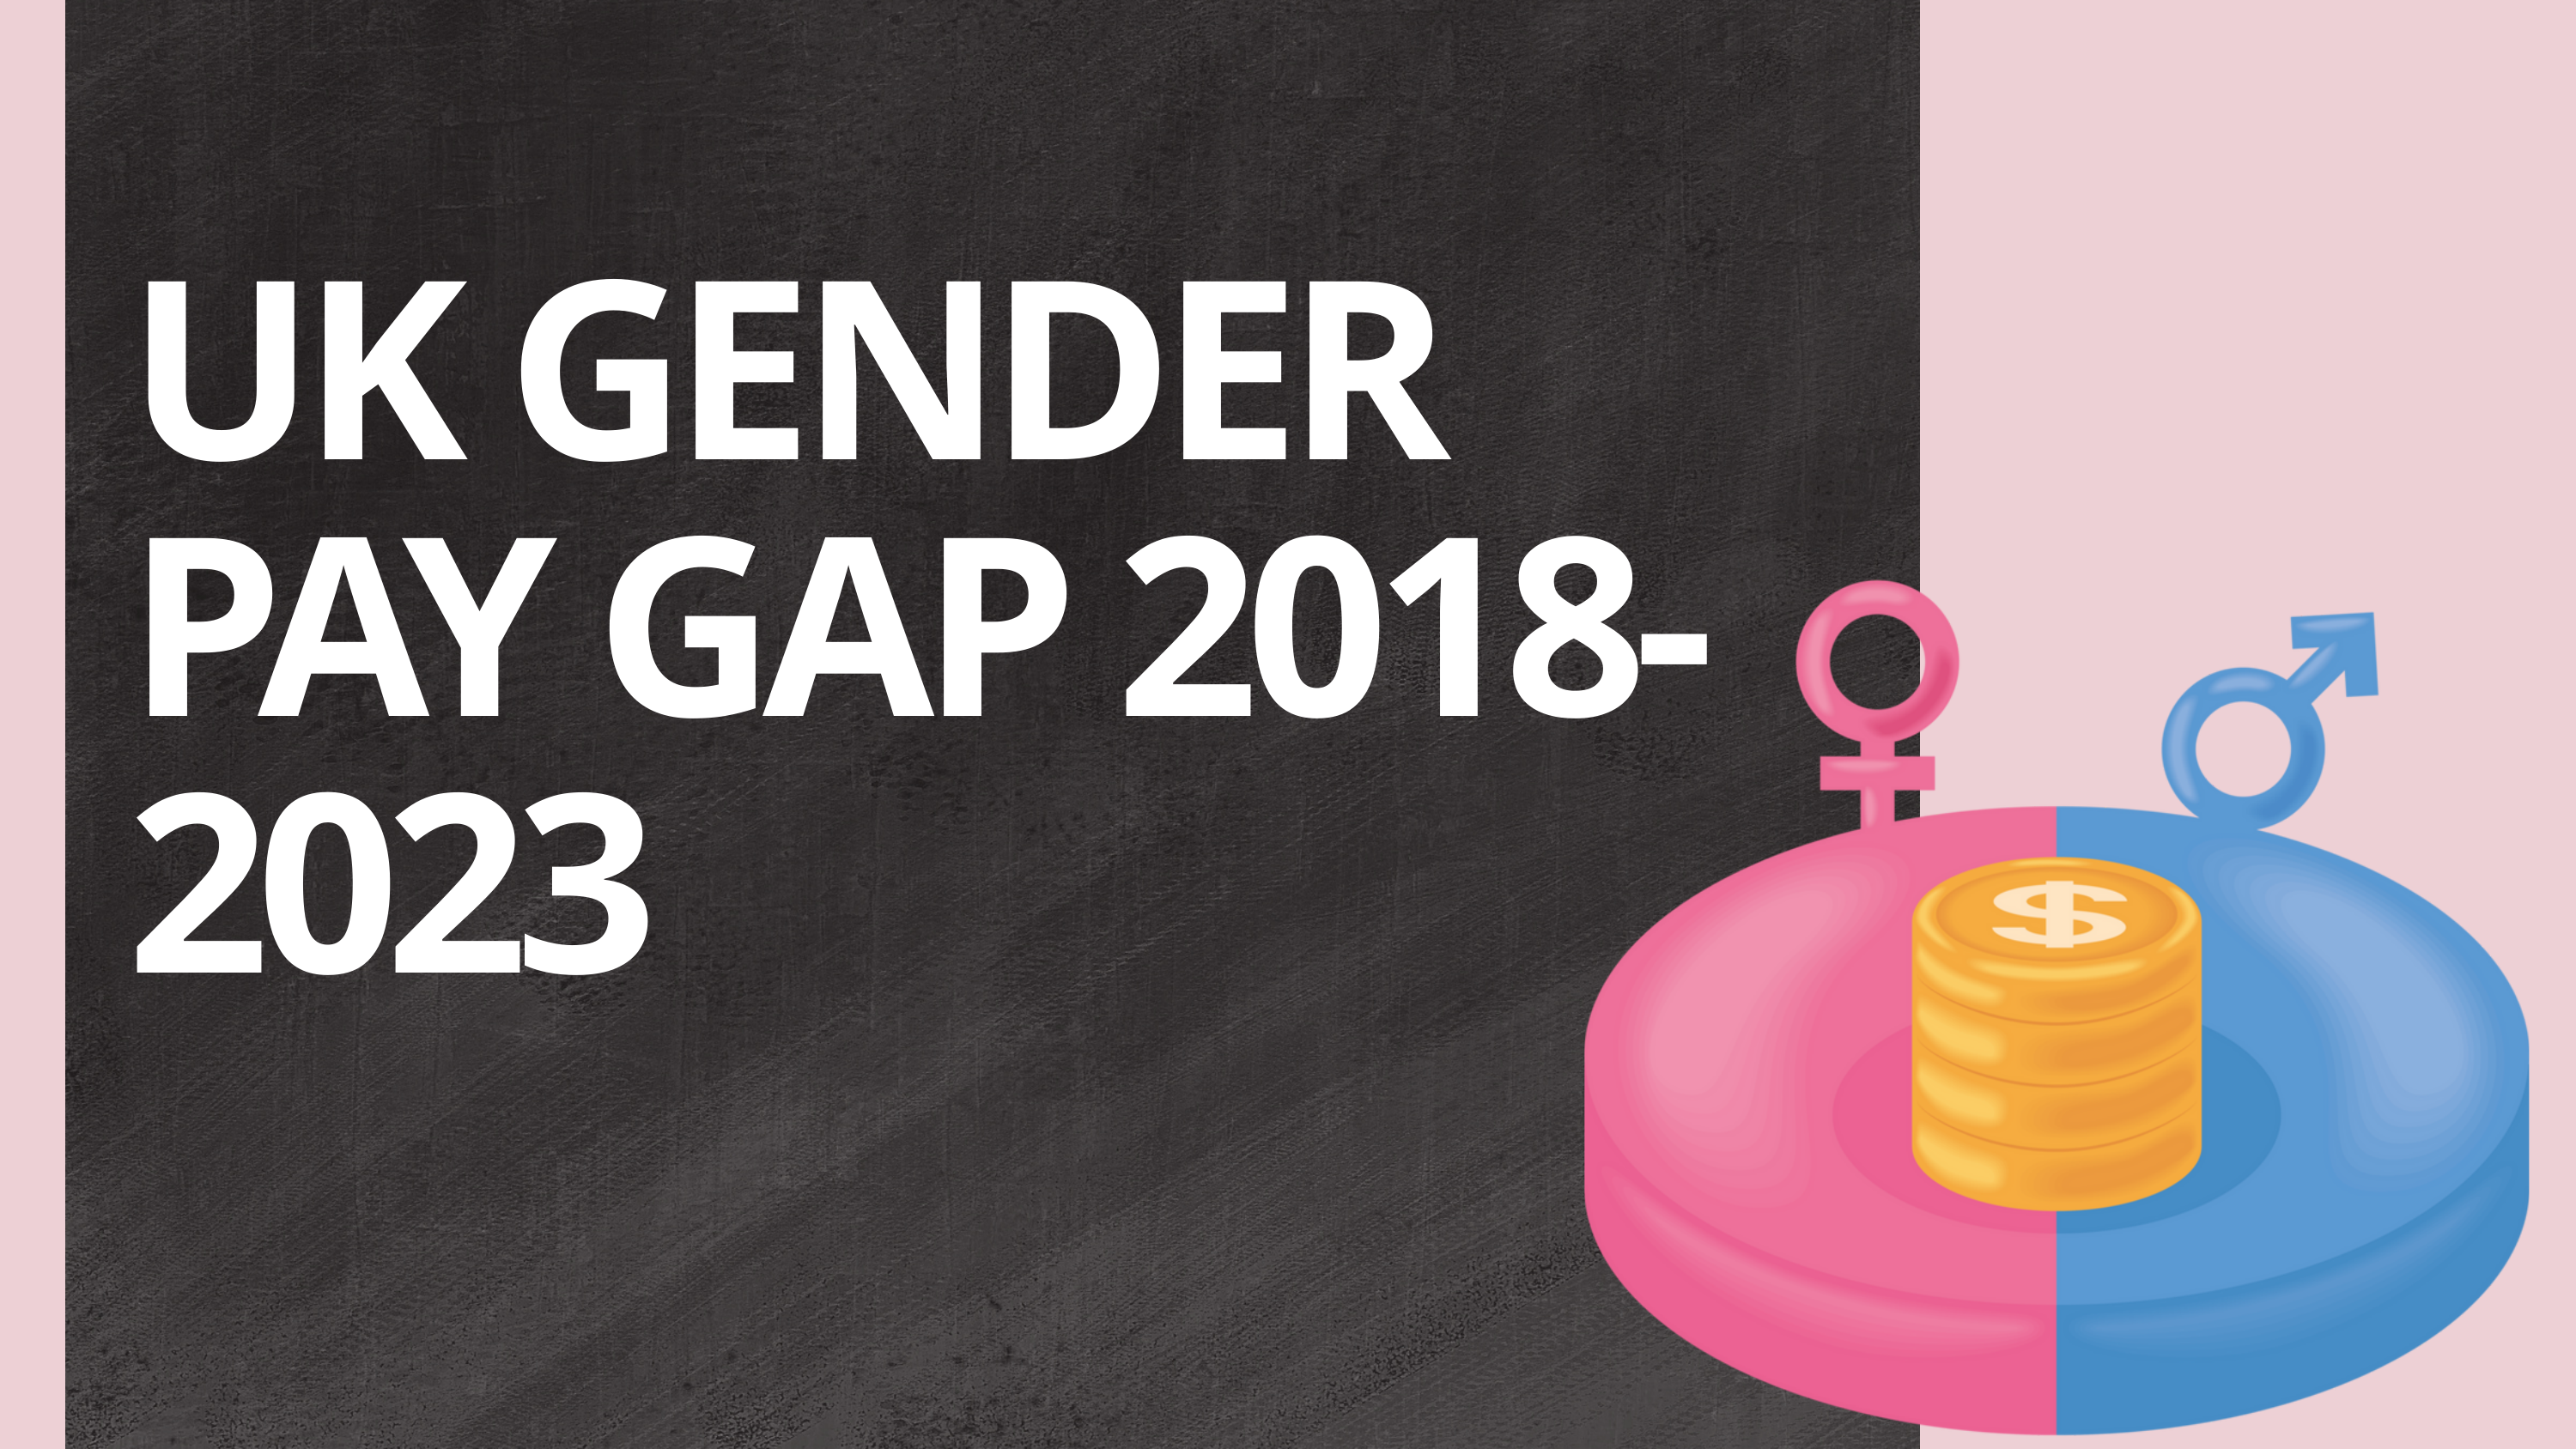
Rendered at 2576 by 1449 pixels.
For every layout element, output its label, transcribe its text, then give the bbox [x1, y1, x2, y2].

text_box [1584, 1094, 2530, 1449]
text_box UK GENDER PAY GAP 2018-2023 [127, 252, 1709, 1023]
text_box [1462, 363, 2576, 1085]
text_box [0, 645, 805, 803]
text_box [65, 813, 1584, 1449]
text_box [65, 0, 1920, 643]
